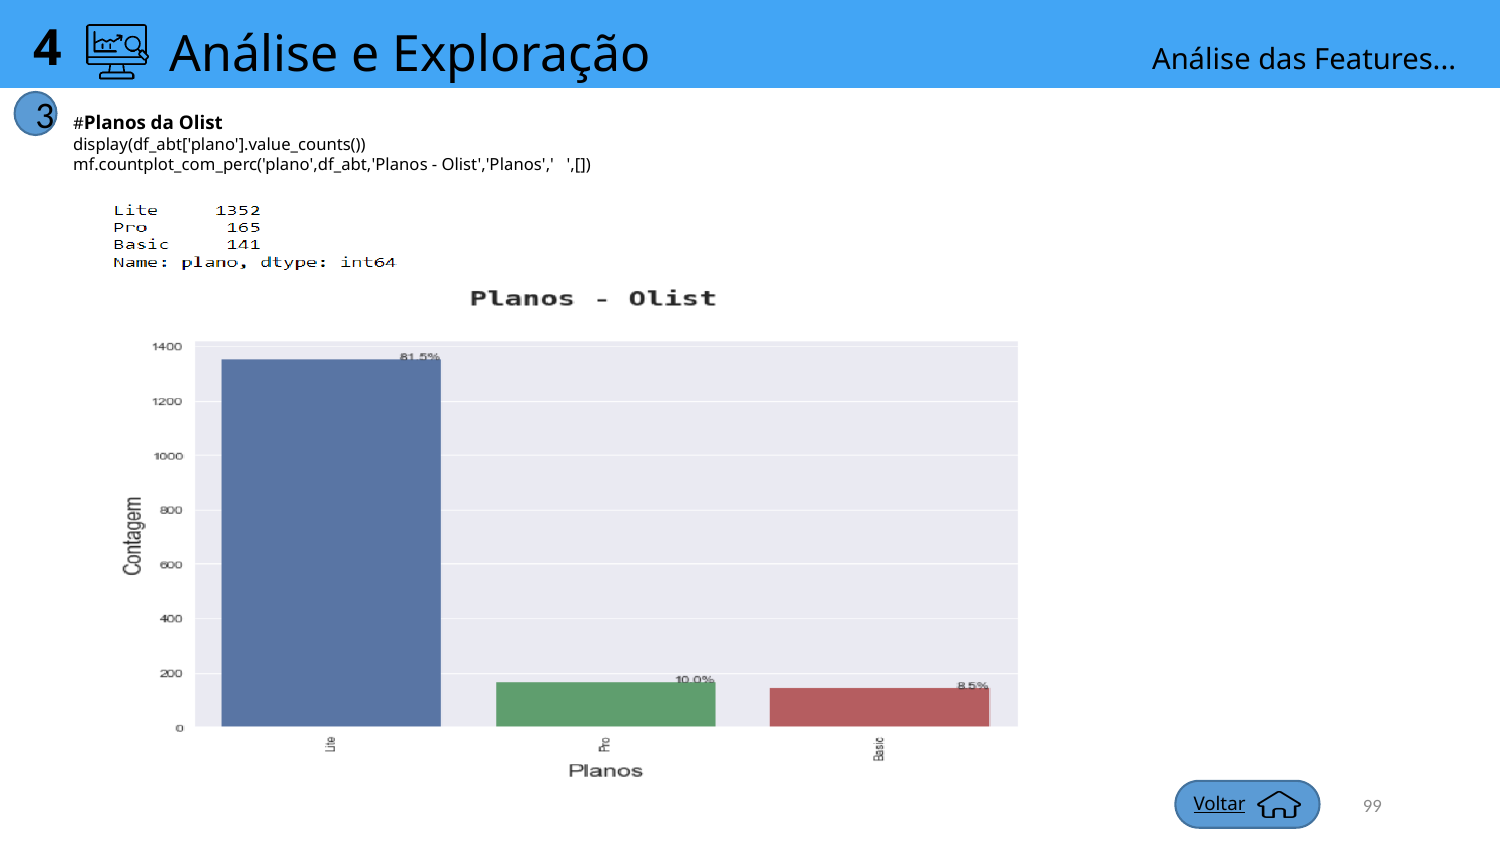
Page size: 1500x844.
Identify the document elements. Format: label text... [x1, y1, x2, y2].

text_box 4 [18, 8, 77, 83]
text_box #Planos da Olist display(df_abt['plano'].value_counts()) mf.countplot_com_perc('plano',df_abt,'Planos - Olist','Planos',' ',[]) [58, 103, 611, 181]
text_box Análise e Exploração [154, 14, 688, 90]
text_box Voltar [1174, 779, 1321, 829]
text_box 3 [13, 90, 58, 137]
slide_number 99 [1331, 782, 1397, 827]
text_box Análise das Features... [1137, 32, 1481, 83]
text_box [0, 0, 1500, 89]
picture [86, 20, 149, 84]
picture [86, 200, 1043, 782]
picture [1257, 791, 1301, 818]
